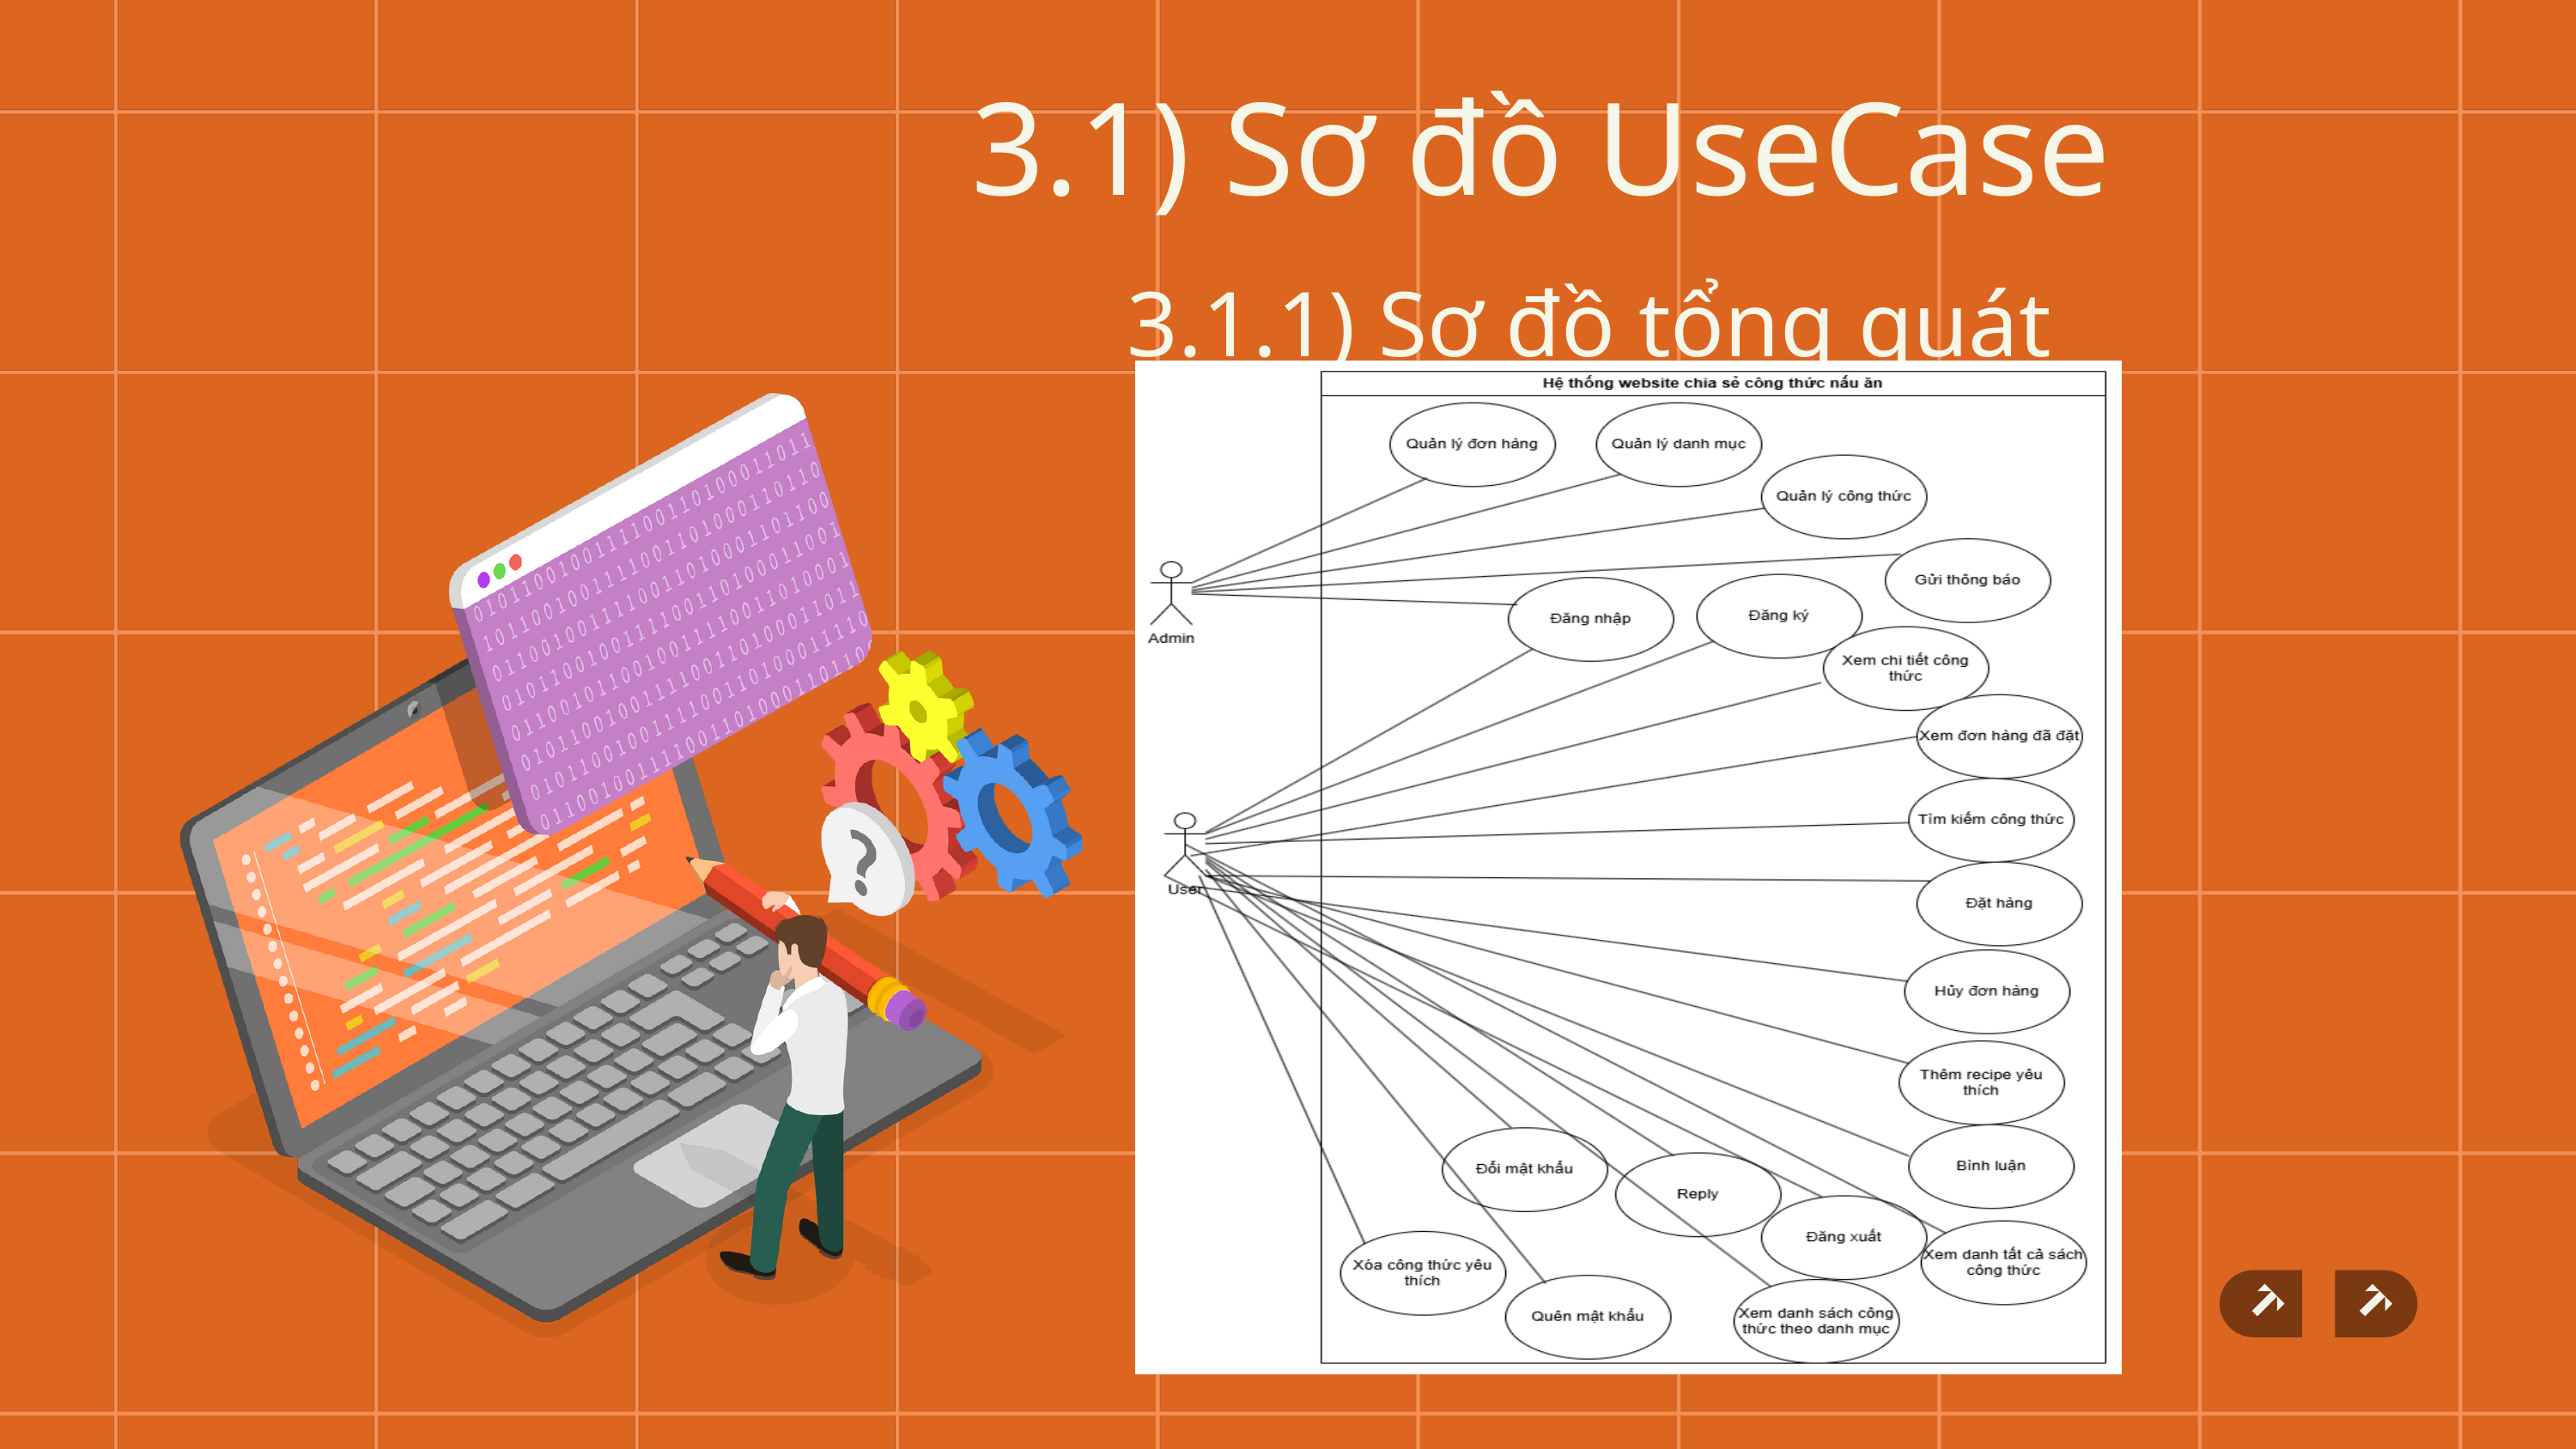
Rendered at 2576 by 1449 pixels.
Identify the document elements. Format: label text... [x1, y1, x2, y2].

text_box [2342, 1262, 2410, 1345]
text_box 3.1) Sơ đồ UseCase [971, 69, 2359, 221]
text_box [0, 0, 2576, 1449]
picture [1135, 360, 2122, 1375]
text_box [179, 393, 1083, 1337]
text_box 3.1.1) Sơ đồ tổng quát [1127, 222, 2515, 375]
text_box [2227, 1262, 2295, 1345]
